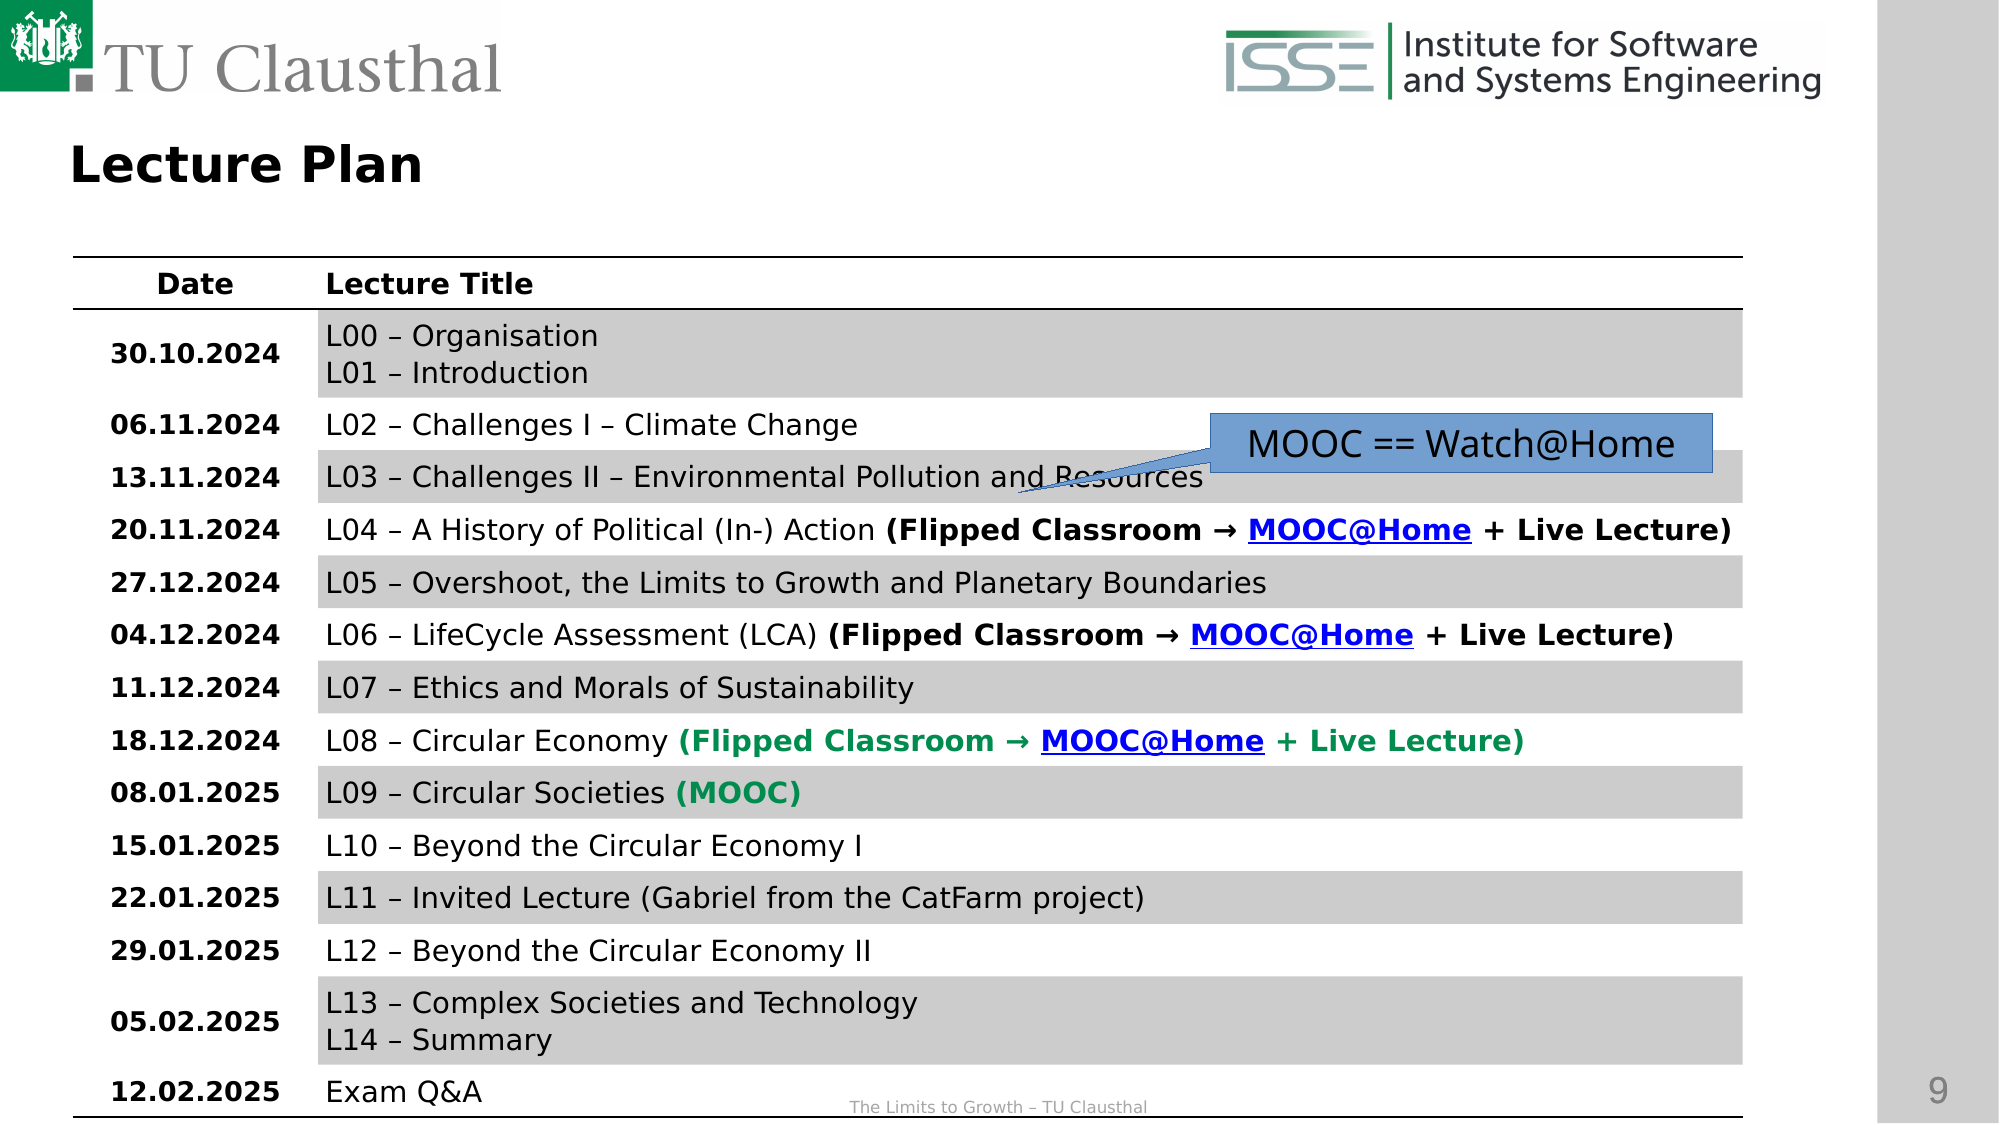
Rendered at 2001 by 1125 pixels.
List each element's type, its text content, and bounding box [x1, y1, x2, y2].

table_cell Exam Q&A [318, 1065, 1743, 1116]
table_cell 06.11.2024 [73, 398, 318, 450]
table_cell 08.01.2025 [73, 766, 318, 819]
table_cell L08 – Circular Economy (Flipped Classroom → MOOC@Home + Live Lecture) [318, 713, 1743, 766]
picture [0, 0, 501, 92]
table_cell 04.12.2024 [73, 608, 318, 661]
text_box MOOC == Watch@Home [1018, 413, 1713, 493]
table_cell 30.10.2024 [73, 310, 318, 398]
table_cell 15.01.2025 [73, 819, 318, 871]
table_cell L03 – Challenges II – Environmental Pollution and Resources [318, 450, 1743, 503]
table_cell 27.12.2024 [73, 555, 318, 608]
table_cell L09 – Circular Societies (MOOC) [318, 766, 1743, 819]
table_cell 12.02.2025 [73, 1065, 318, 1116]
table_cell L10 – Beyond the Circular Economy I [318, 819, 1743, 871]
table_cell L02 – Challenges I – Climate Change [318, 398, 1743, 450]
table_cell L12 – Beyond the Circular Economy II [318, 924, 1743, 976]
table_header Date [73, 258, 318, 308]
table_cell 11.12.2024 [73, 661, 318, 713]
table_cell 05.02.2025 [73, 976, 318, 1065]
table_cell 18.12.2024 [73, 713, 318, 766]
table_cell 20.11.2024 [73, 503, 318, 555]
table_cell 22.01.2025 [73, 871, 318, 924]
table_cell 29.01.2025 [73, 924, 318, 976]
text_box Lecture Plan [54, 125, 1818, 207]
picture [1218, 22, 1826, 106]
table_cell L00 – Organisation L01 – Introduction [318, 310, 1743, 398]
table_cell 13.11.2024 [73, 450, 318, 503]
table_cell L11 – Invited Lecture (Gabriel from the CatFarm project) [318, 871, 1743, 924]
table_cell L06 – LifeCycle Assessment (LCA) (Flipped Classroom → MOOC@Home + Live Lecture) [318, 608, 1743, 661]
table_cell L05 – Overshoot, the Limits to Growth and Planetary Boundaries [318, 555, 1743, 608]
table_cell L13 – Complex Societies and Technology L14 – Summary [318, 976, 1743, 1065]
table_header Lecture Title [318, 258, 1743, 308]
table_cell L07 – Ethics and Morals of Sustainability [318, 661, 1743, 713]
table_cell L04 – A History of Political (In-) Action (Flipped Classroom → MOOC@Home + Live Lecture) [318, 503, 1743, 555]
